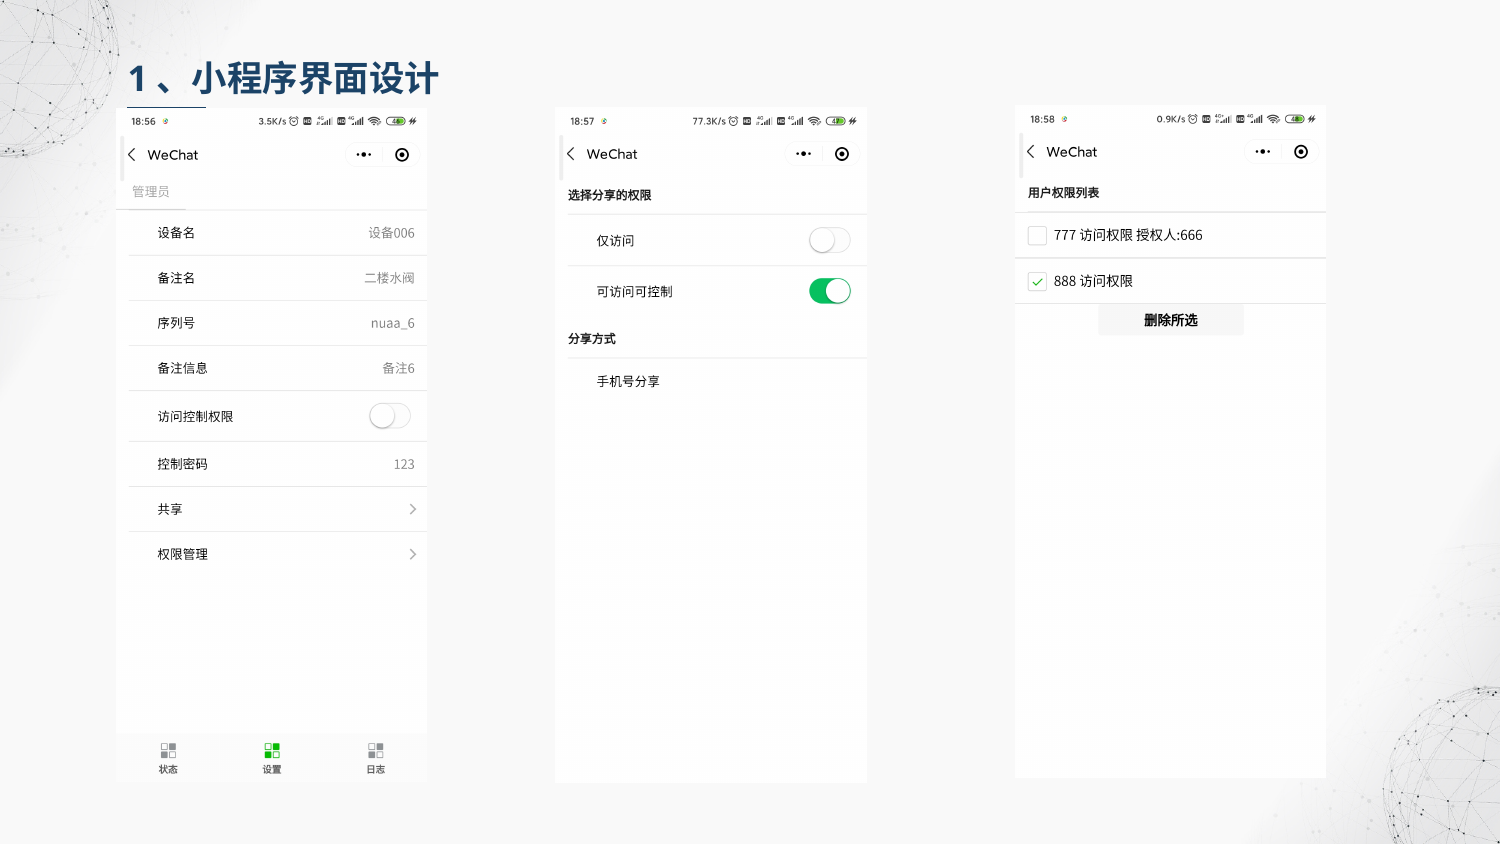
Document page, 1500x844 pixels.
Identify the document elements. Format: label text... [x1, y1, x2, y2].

text_box 1、小程序界面设计 [116, 50, 488, 105]
picture [0, 0, 1500, 844]
